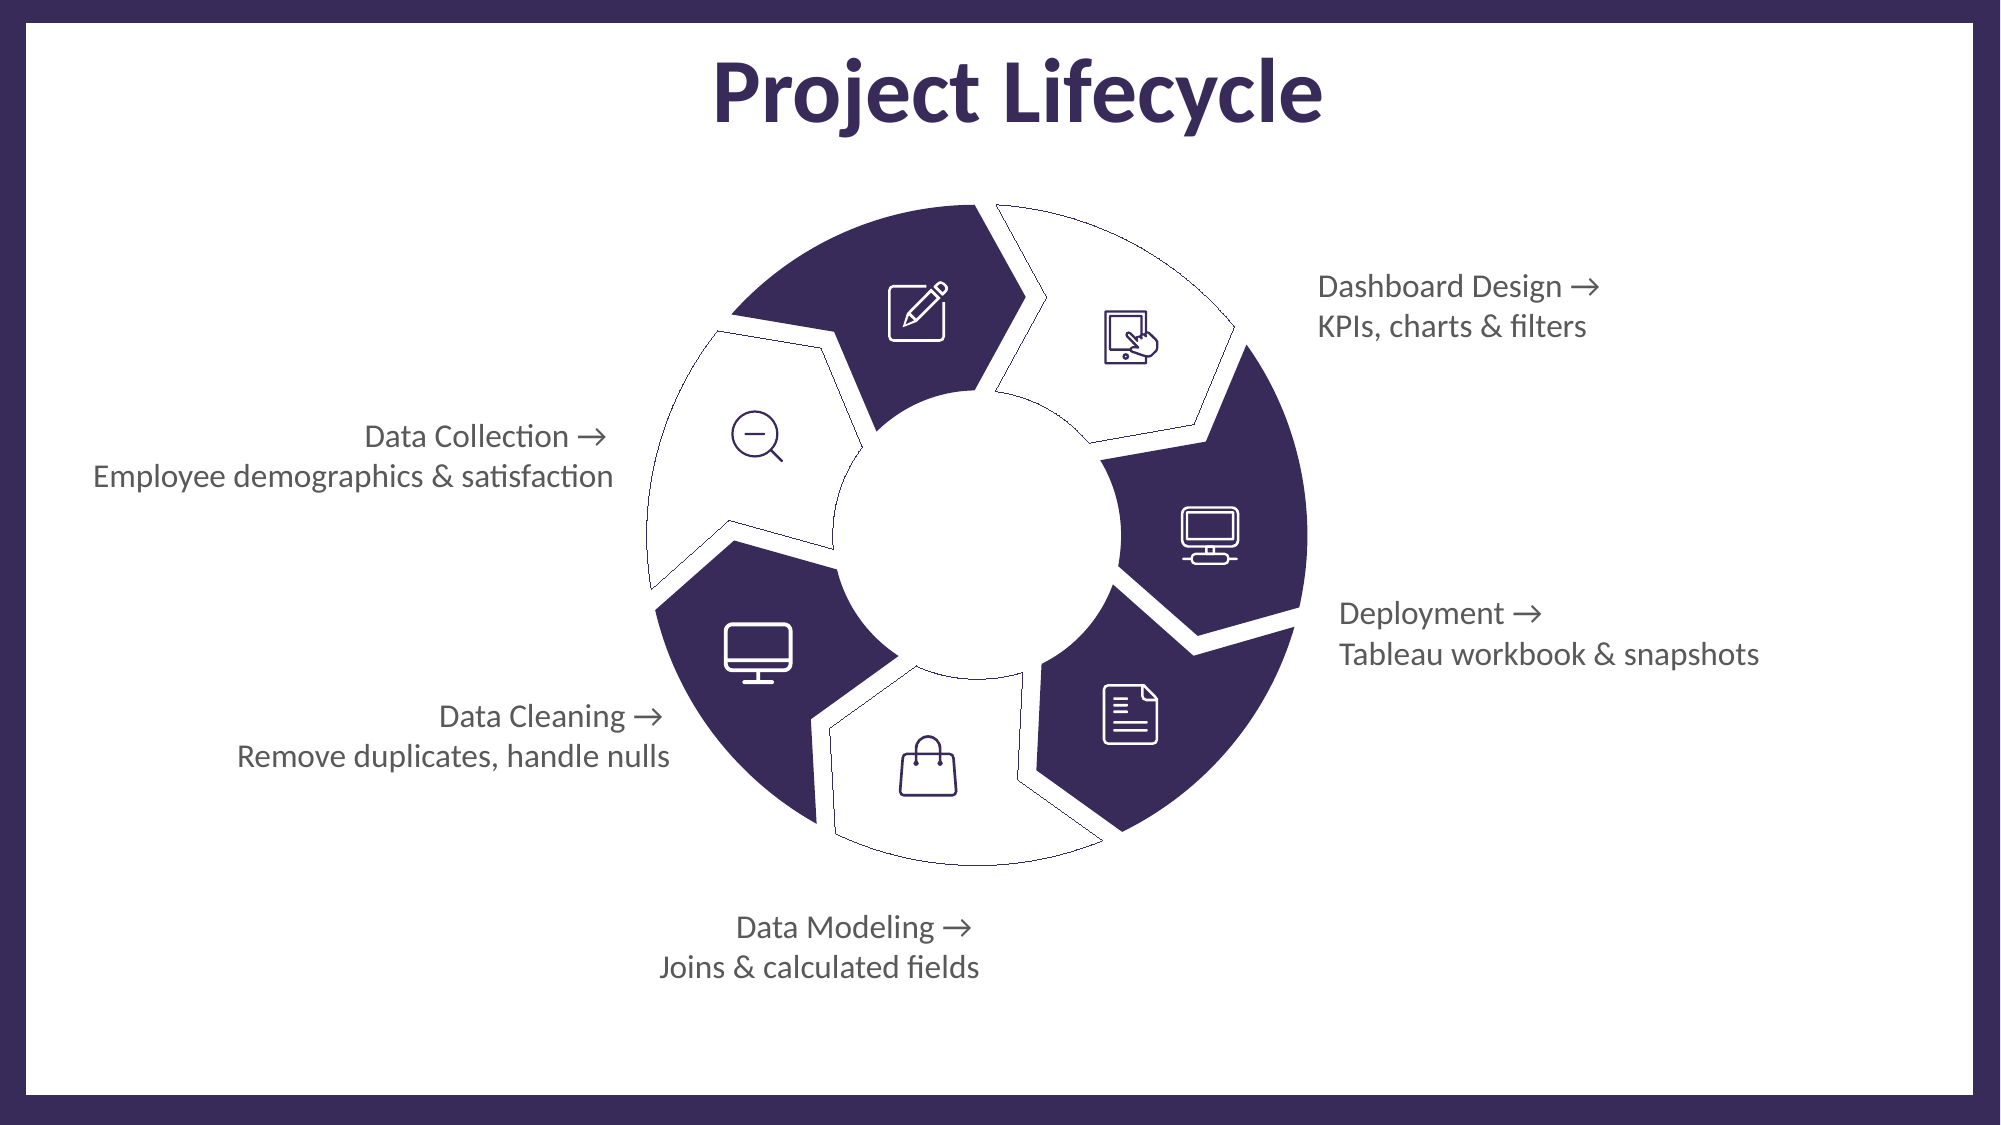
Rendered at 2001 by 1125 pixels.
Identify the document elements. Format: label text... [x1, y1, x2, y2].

text_box Project Lifecycle [544, 23, 1494, 148]
text_box [888, 284, 946, 342]
text_box Deployment → Tableau workbook & snapshots [1324, 584, 1776, 679]
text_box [1104, 310, 1159, 365]
text_box Data Modeling → Joins & calculated fields [644, 897, 995, 993]
text_box Data Cleaning → Remove duplicates, handle nulls [222, 687, 686, 782]
text_box [646, 330, 863, 590]
text_box [995, 204, 1235, 444]
text_box Data Collection → Employee demographics & satisfaction [78, 407, 630, 502]
text_box [1100, 344, 1308, 636]
text_box Dashboard Design → KPIs, charts & filters [1303, 257, 1624, 352]
text_box [1036, 584, 1295, 832]
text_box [1180, 506, 1240, 565]
text_box [731, 204, 1026, 432]
text_box [655, 540, 899, 824]
text_box [723, 622, 793, 685]
text_box [731, 410, 783, 463]
text_box [829, 665, 1103, 866]
text_box [933, 281, 949, 296]
text_box [898, 735, 958, 797]
text_box [1102, 684, 1159, 745]
